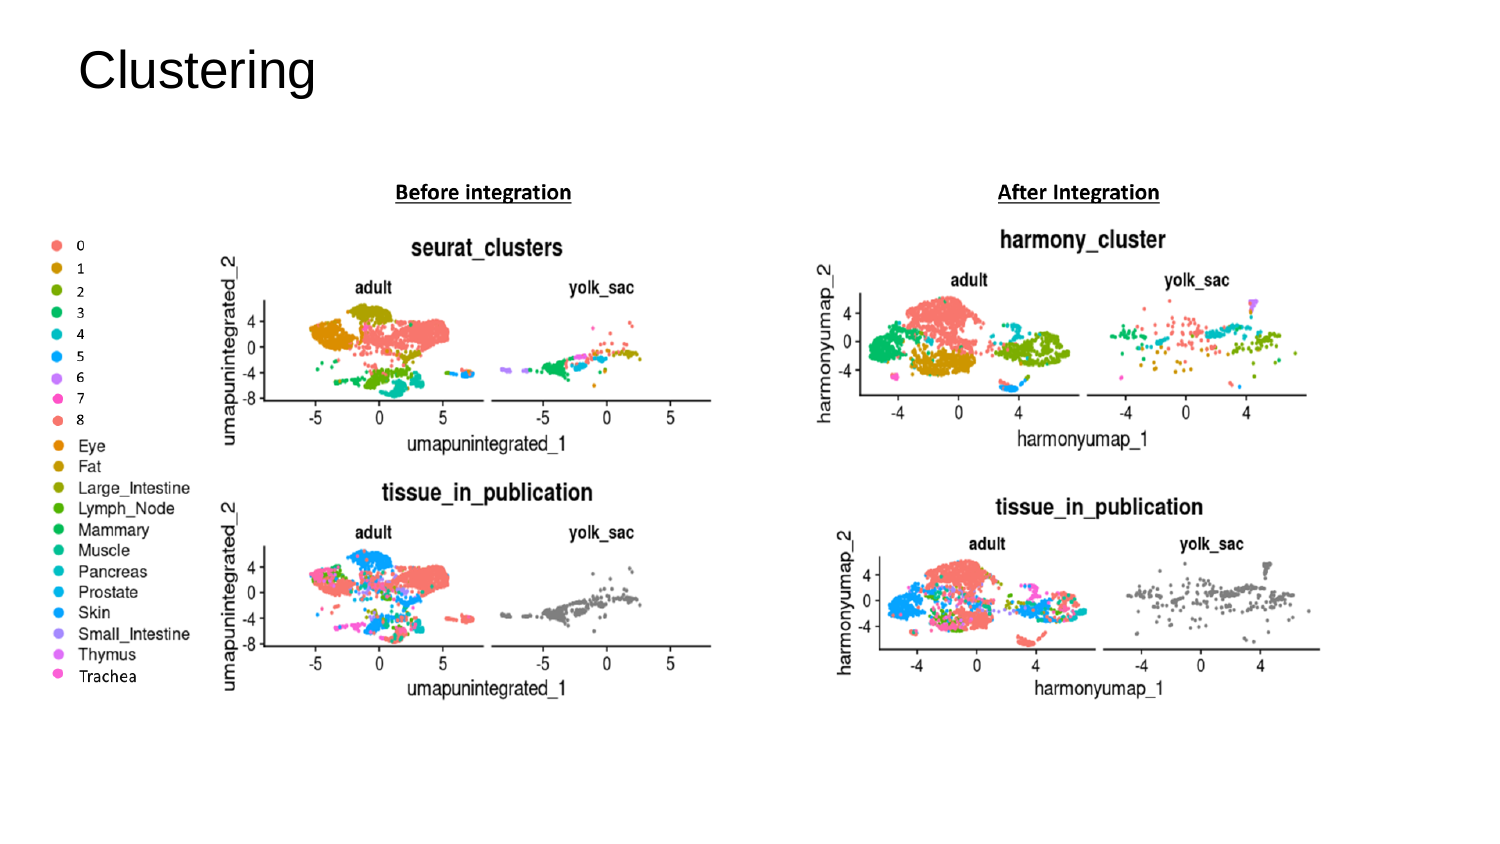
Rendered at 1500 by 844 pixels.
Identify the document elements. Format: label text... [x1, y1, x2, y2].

title Clustering [63, 20, 1462, 115]
picture [782, 133, 1335, 838]
picture [12, 133, 732, 838]
